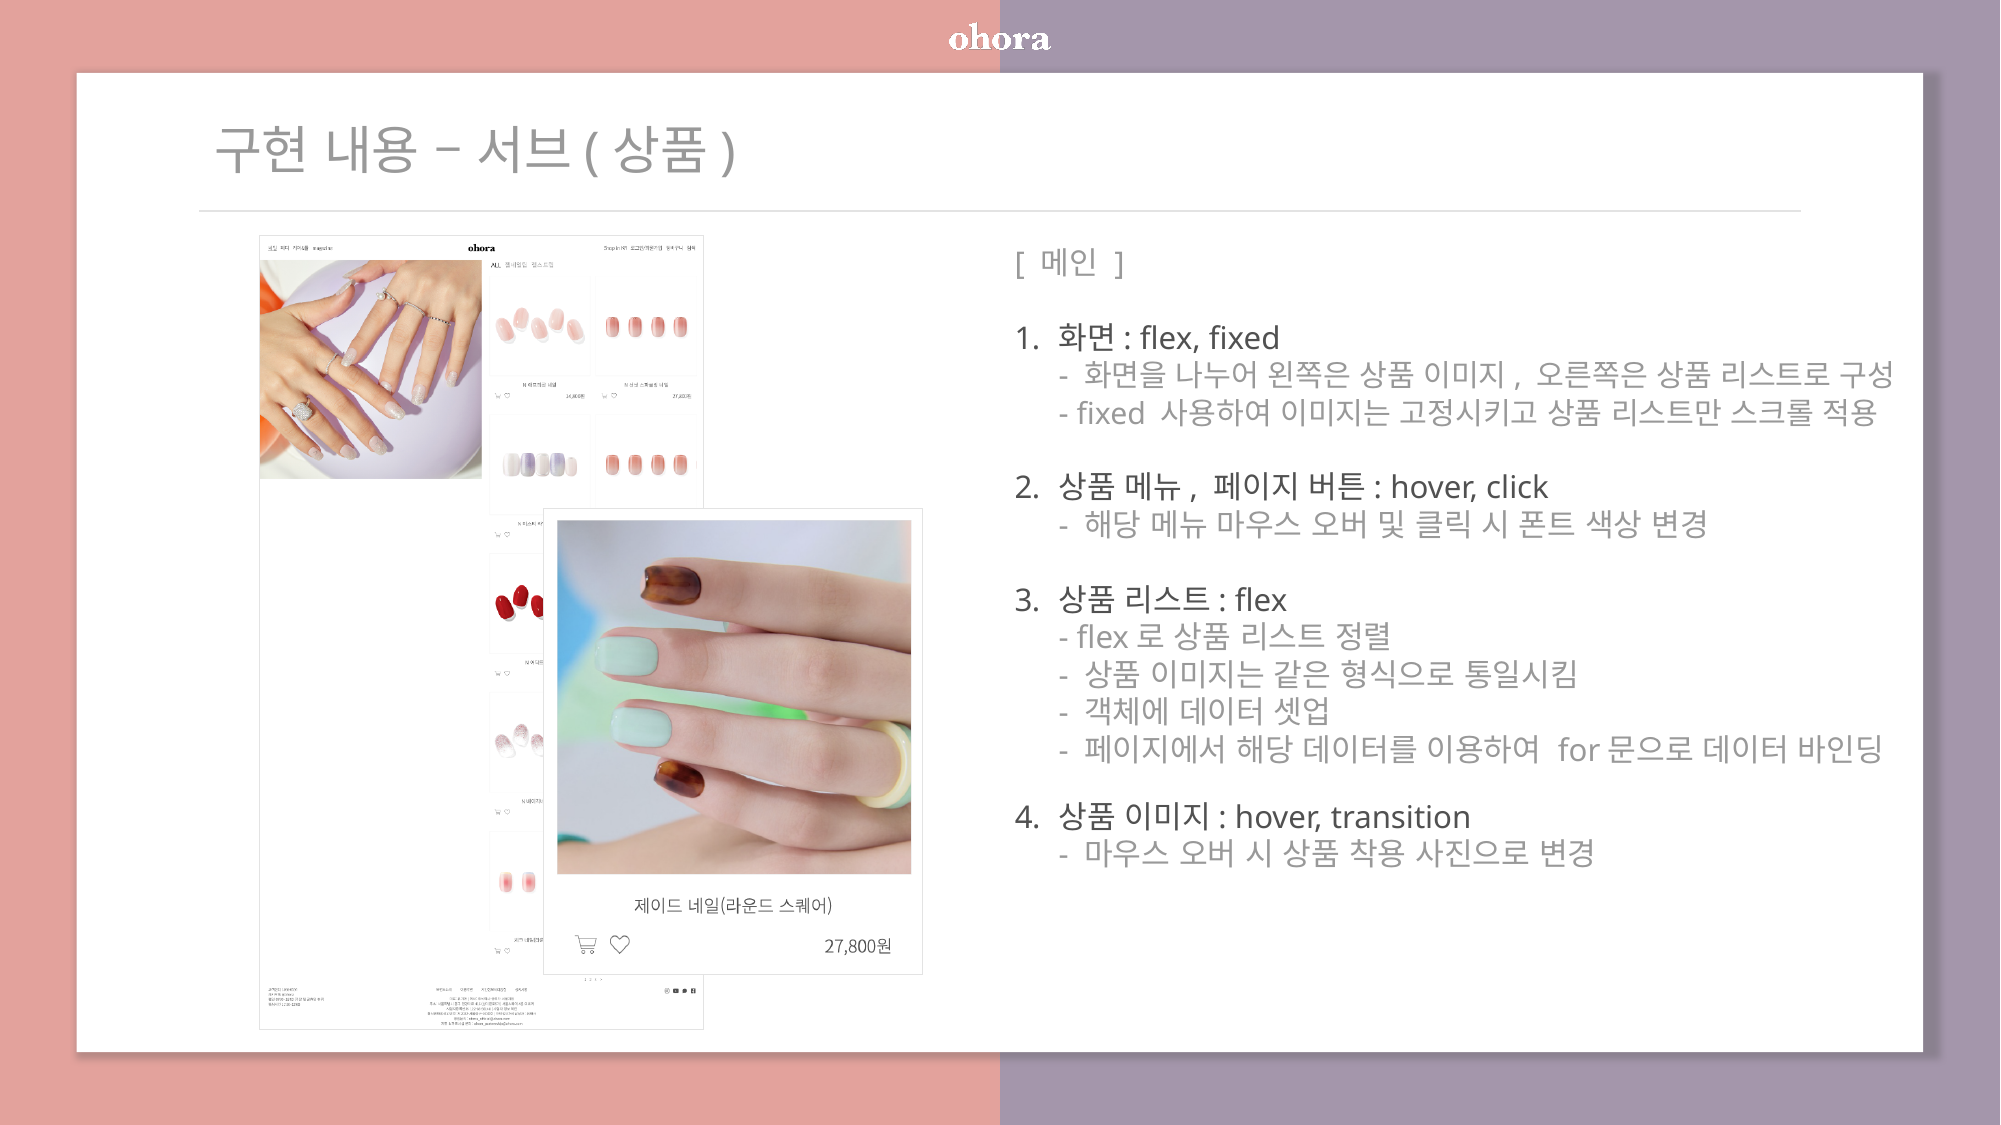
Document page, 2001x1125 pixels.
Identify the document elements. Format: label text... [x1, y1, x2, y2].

picture [259, 235, 923, 1030]
text_box [ 메인 ] 화면: flex, fixed - 화면을 나누어 왼쪽은 상품 이미지, 오른쪽은 상품 리스트로 구성 - fixed 사용하여 이미지는 고정시키고 상품 리스트만 스크롤 적용 상품 메뉴, 페이지 버튼: hover, click - 해당 메뉴 마우스 오버 및 클릭 시 폰트 색상 변경 상품 리스트: flex - flex로 상품 리스트 정렬 - 상품 이미지는 같은 형식으로 통일시킴 - 객체에 데이터 셋업 - 페이지에서 해당 데이터를 이용하여 for문으로 데이터 바인딩 [999, 235, 1923, 775]
text_box 상품 이미지: hover, transition - 마우스 오버 시 상품 착용 사진으로 변경 [999, 789, 2000, 880]
picture [949, 22, 1051, 50]
text_box 구현 내용 – 서브(상품) [199, 109, 1801, 188]
